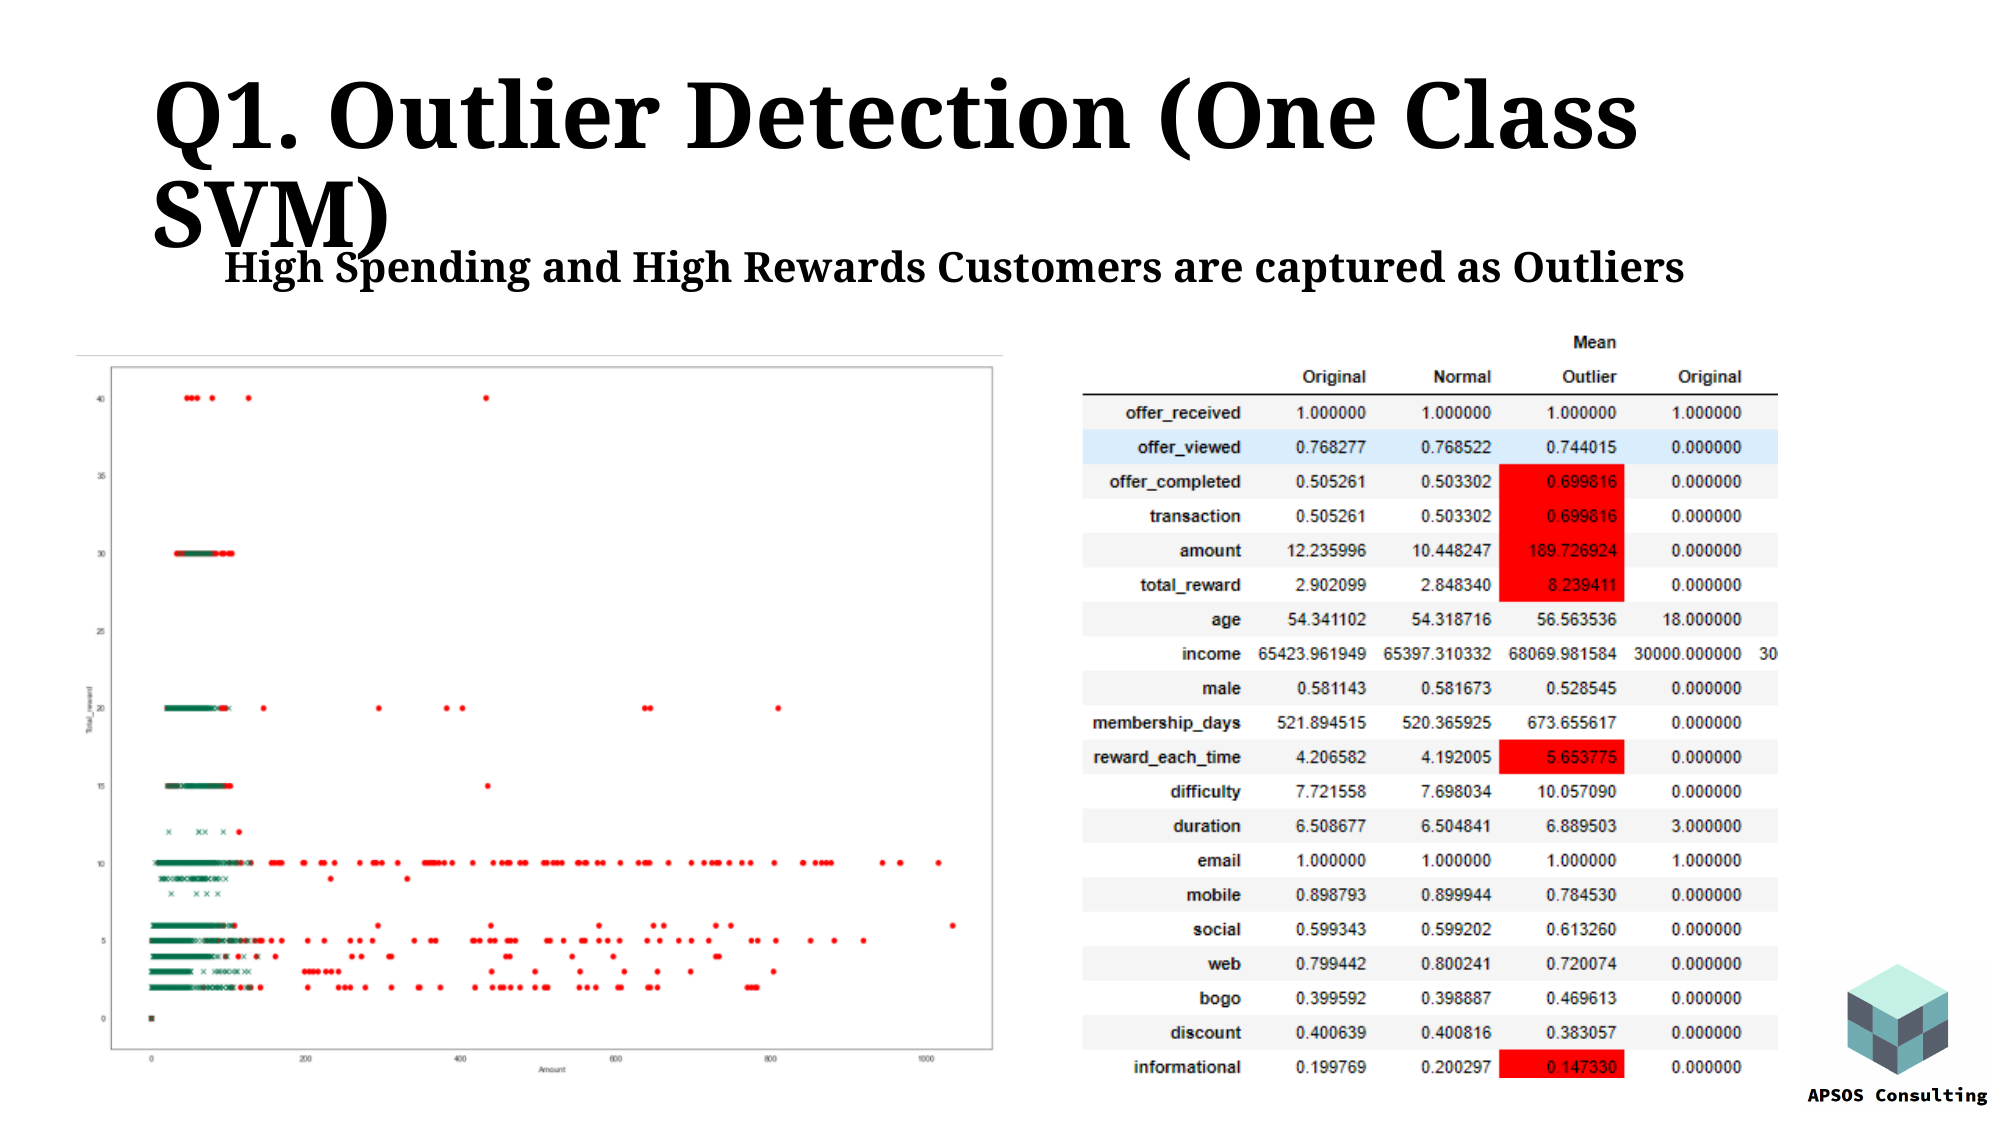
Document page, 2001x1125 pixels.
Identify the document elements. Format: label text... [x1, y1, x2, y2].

text_box High Spending and High Rewards Customers are captured as Outliers [92, 226, 1818, 310]
title Q1. Outlier Detection (One Class SVM) [137, 59, 1863, 278]
picture [1069, 300, 1778, 1078]
picture [65, 355, 1010, 1078]
picture [1802, 962, 1991, 1113]
